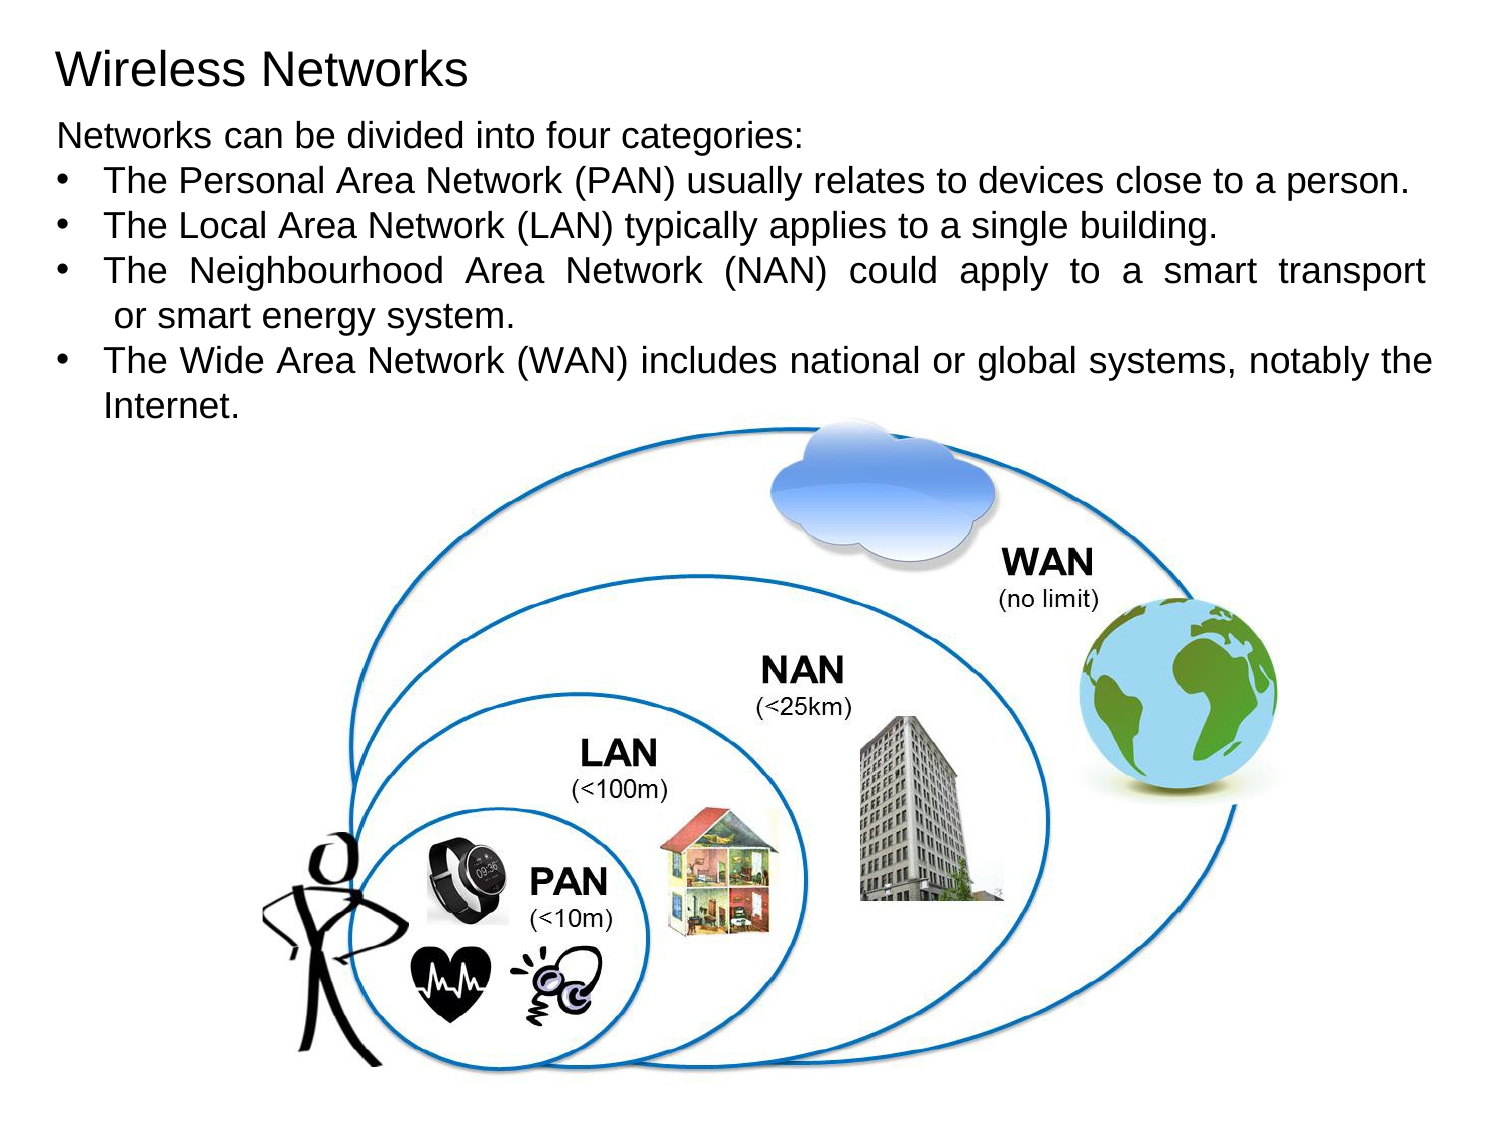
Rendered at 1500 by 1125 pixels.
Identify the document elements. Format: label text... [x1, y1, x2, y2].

text_box [262, 426, 1281, 1084]
text_box Networks can be divided into four categories: The Personal Area Network (PAN) usually relates to devices close to a person. The Local Area Network (LAN) typically applies to a single building. The Neighbourhood Area Network (NAN) could apply to a smart transport or smart energy system. The Wide Area Network (WAN) includes national or global systems, notably the Internet. [54, 110, 1435, 426]
title Wireless Networks [49, 37, 1451, 226]
